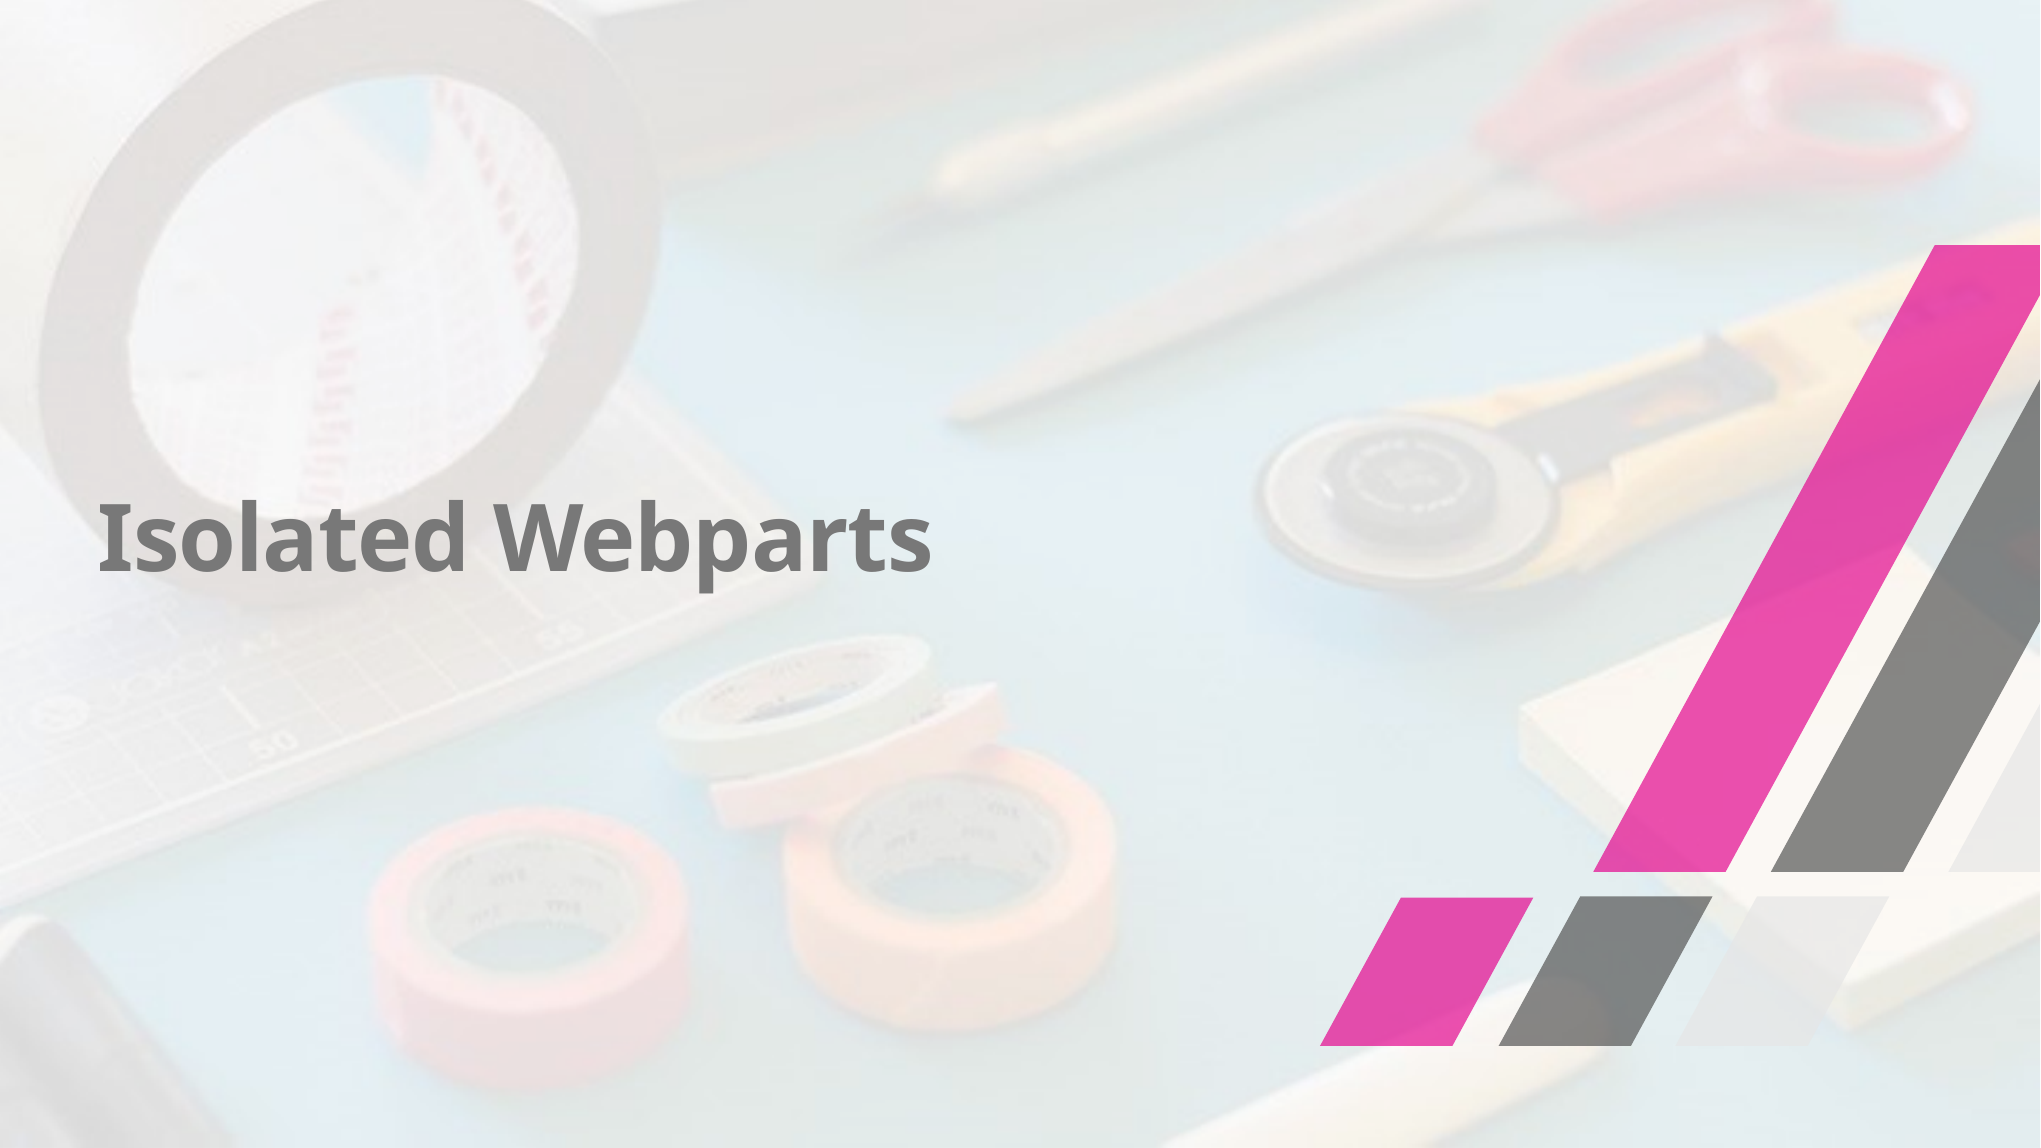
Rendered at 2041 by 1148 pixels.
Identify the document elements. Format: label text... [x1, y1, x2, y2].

title Isolated Webparts [97, 487, 1254, 592]
